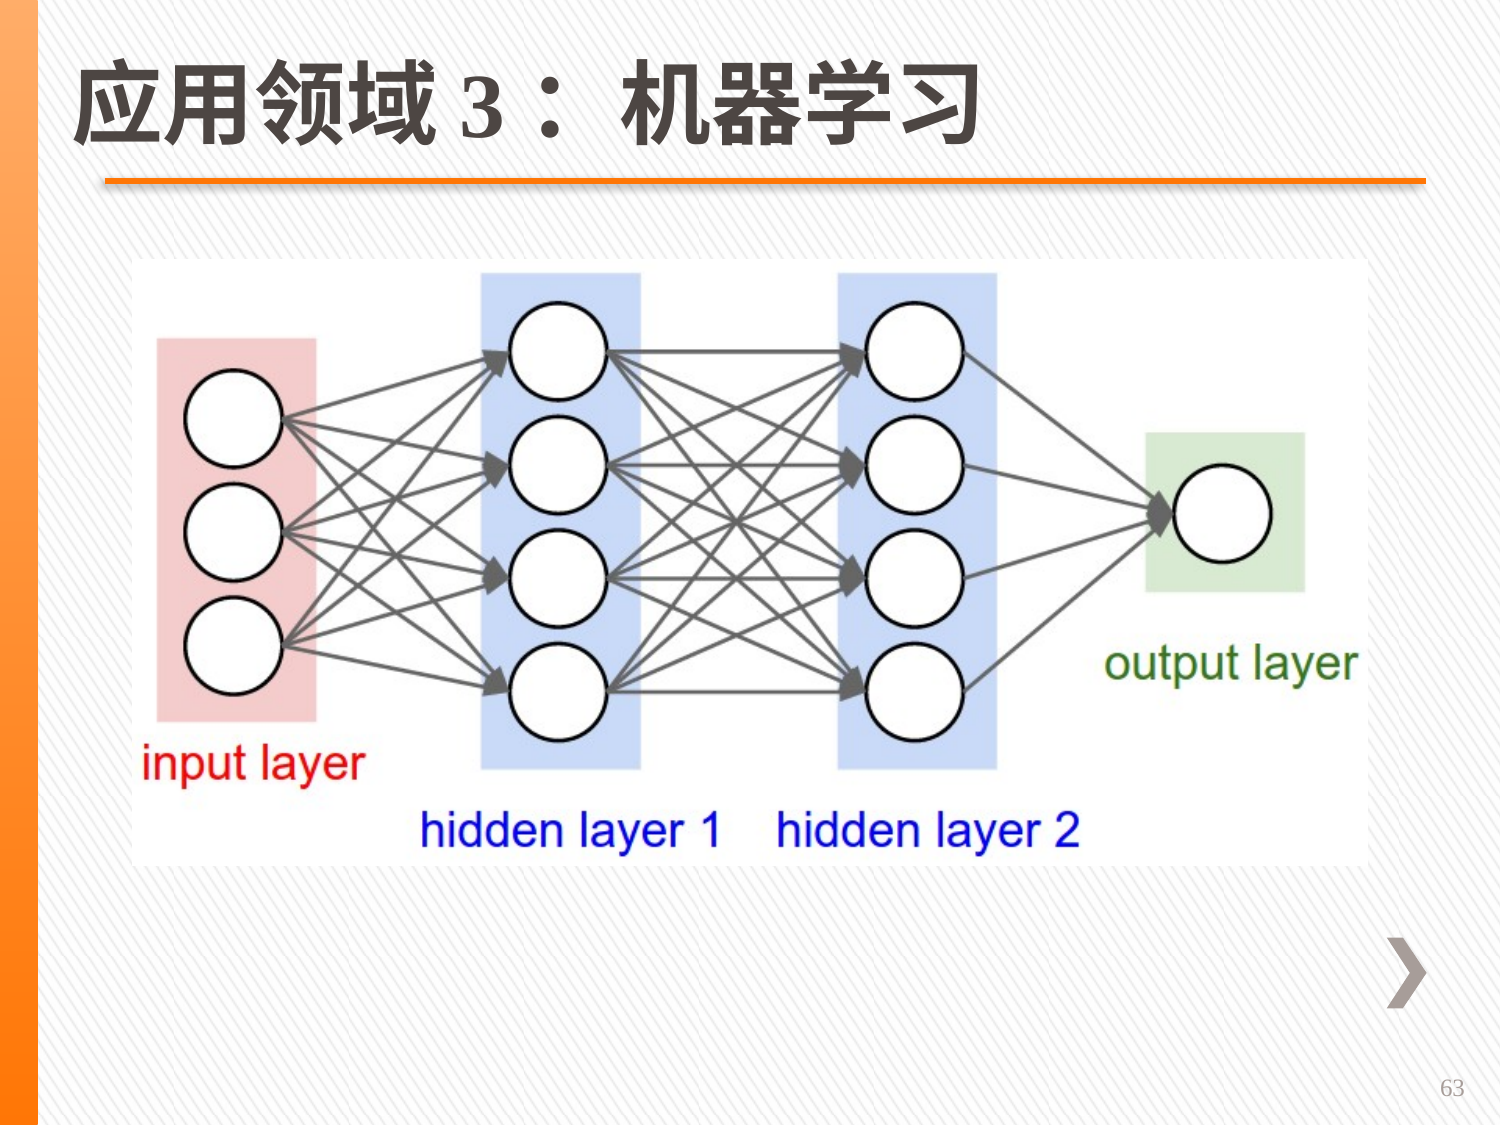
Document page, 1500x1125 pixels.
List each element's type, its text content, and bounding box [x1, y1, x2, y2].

slide_number 63 [1425, 1056, 1488, 1117]
text_box [0, 281, 37, 285]
picture [131, 259, 1369, 866]
title 应用领域3：机器学习 [56, 45, 1406, 164]
